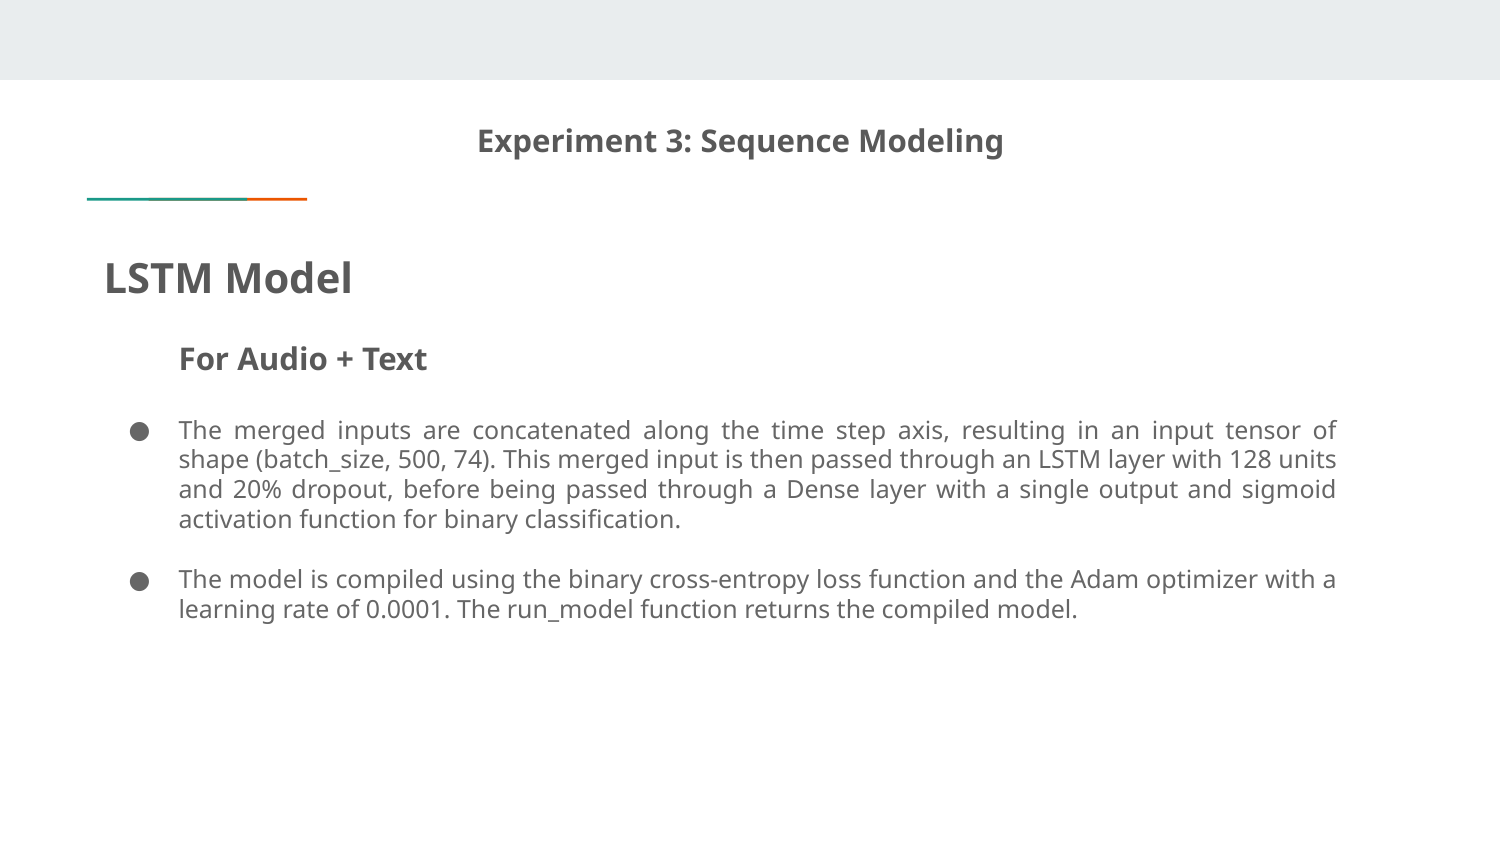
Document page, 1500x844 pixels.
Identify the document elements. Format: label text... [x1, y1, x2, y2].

text_box Experiment 3: Sequence Modeling [437, 100, 1045, 174]
list LSTM Model For Audio + Text The merged inputs are concatenated along the time step axis, resulting in an input tensor of shape (batch_size, 500, 74). This merged input is then passed through an LSTM layer with 128 units and 20% dropout, before being passed through a Dense layer with a single output and sigmoid activation function for binary classification. The model is compiled using the binary cross-entropy loss function and the Adam optimizer with a learning rate of 0.0001. The run_model function returns the compiled model. [88, 229, 1354, 814]
